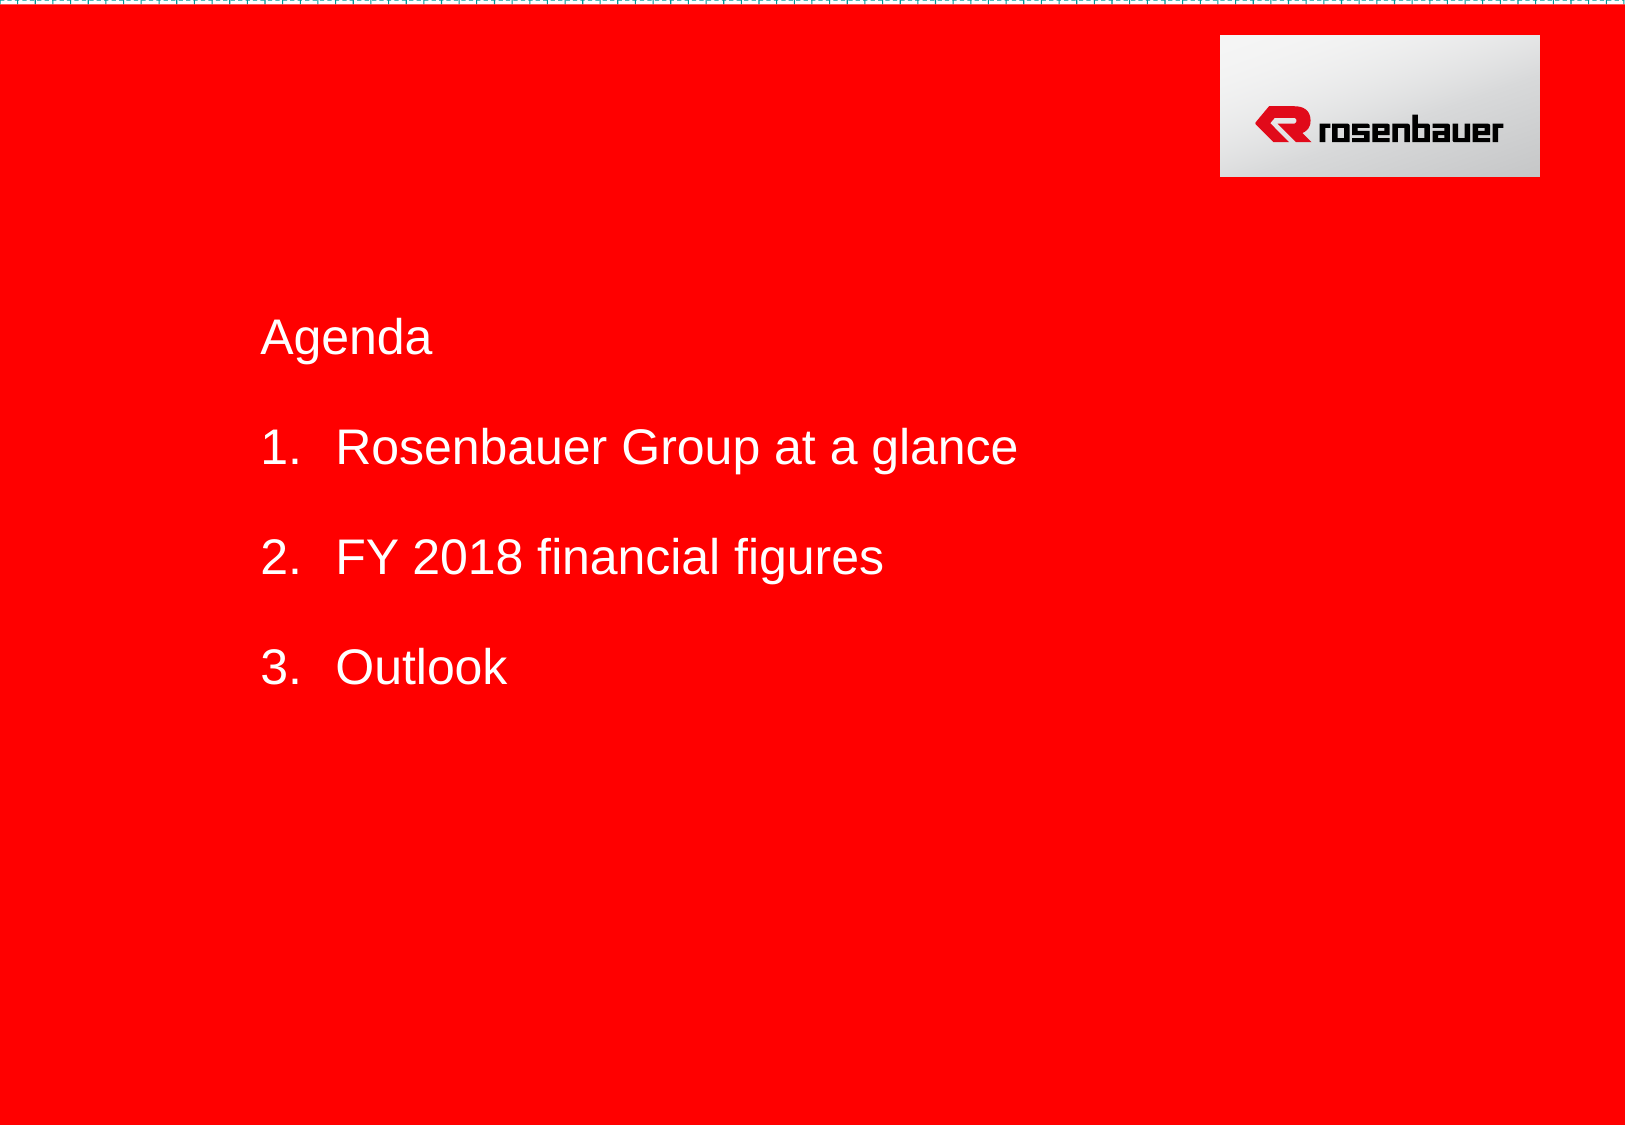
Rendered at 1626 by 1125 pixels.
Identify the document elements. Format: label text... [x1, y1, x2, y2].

text_box Agenda Rosenbauer Group at a glance FY 2018 financial figures Outlook [245, 296, 1473, 962]
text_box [1219, 34, 1540, 178]
text_box [0, 4, 1625, 1125]
